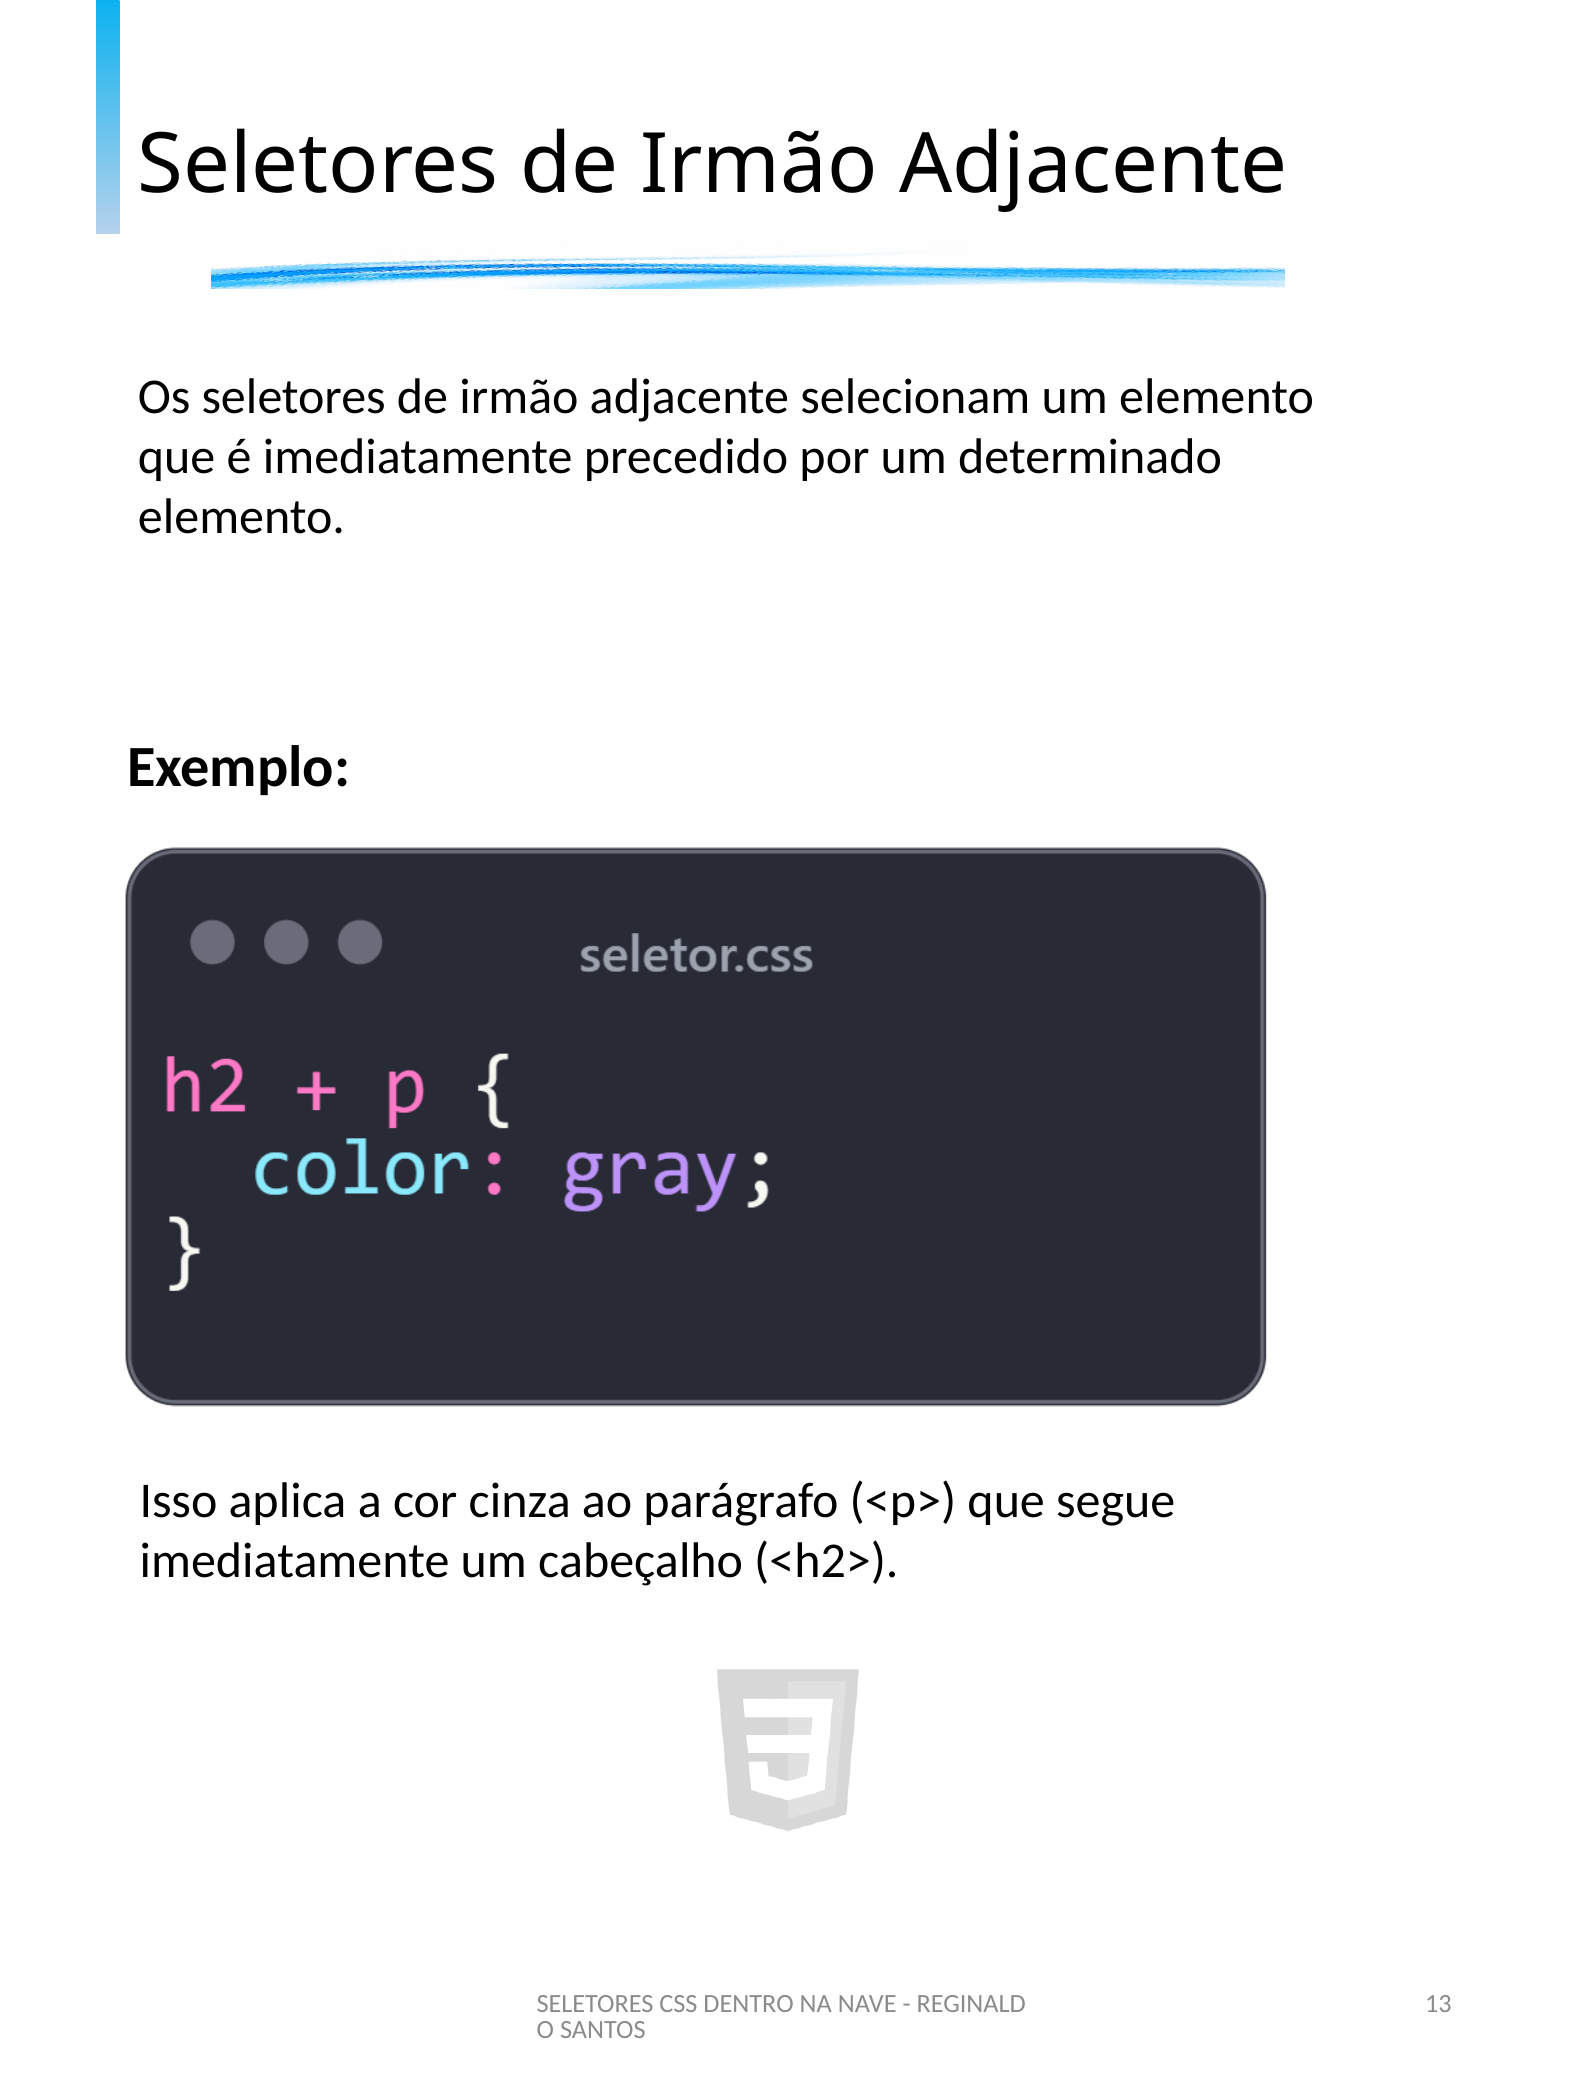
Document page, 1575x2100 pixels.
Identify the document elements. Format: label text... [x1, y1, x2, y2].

slide_number 13 [1112, 1946, 1467, 2059]
picture [211, 222, 1285, 289]
picture [594, 1667, 981, 1839]
text_box Seletores de Irmão Adjacente [123, 101, 1373, 217]
footer SELETORES CSS DENTRO NA NAVE - REGINALDO SANTOS [521, 1946, 1054, 2059]
text_box [95, 0, 121, 235]
text_box Os seletores de irmão adjacente selecionam um elemento que é imediatamente precedido por um determinado elemento. [123, 356, 1340, 552]
text_box Isso aplica a cor cinza ao parágrafo (<p>) que segue imediatamente um cabeçalho (<h2>). [124, 1550, 1342, 1595]
picture [0, 700, 1484, 1550]
